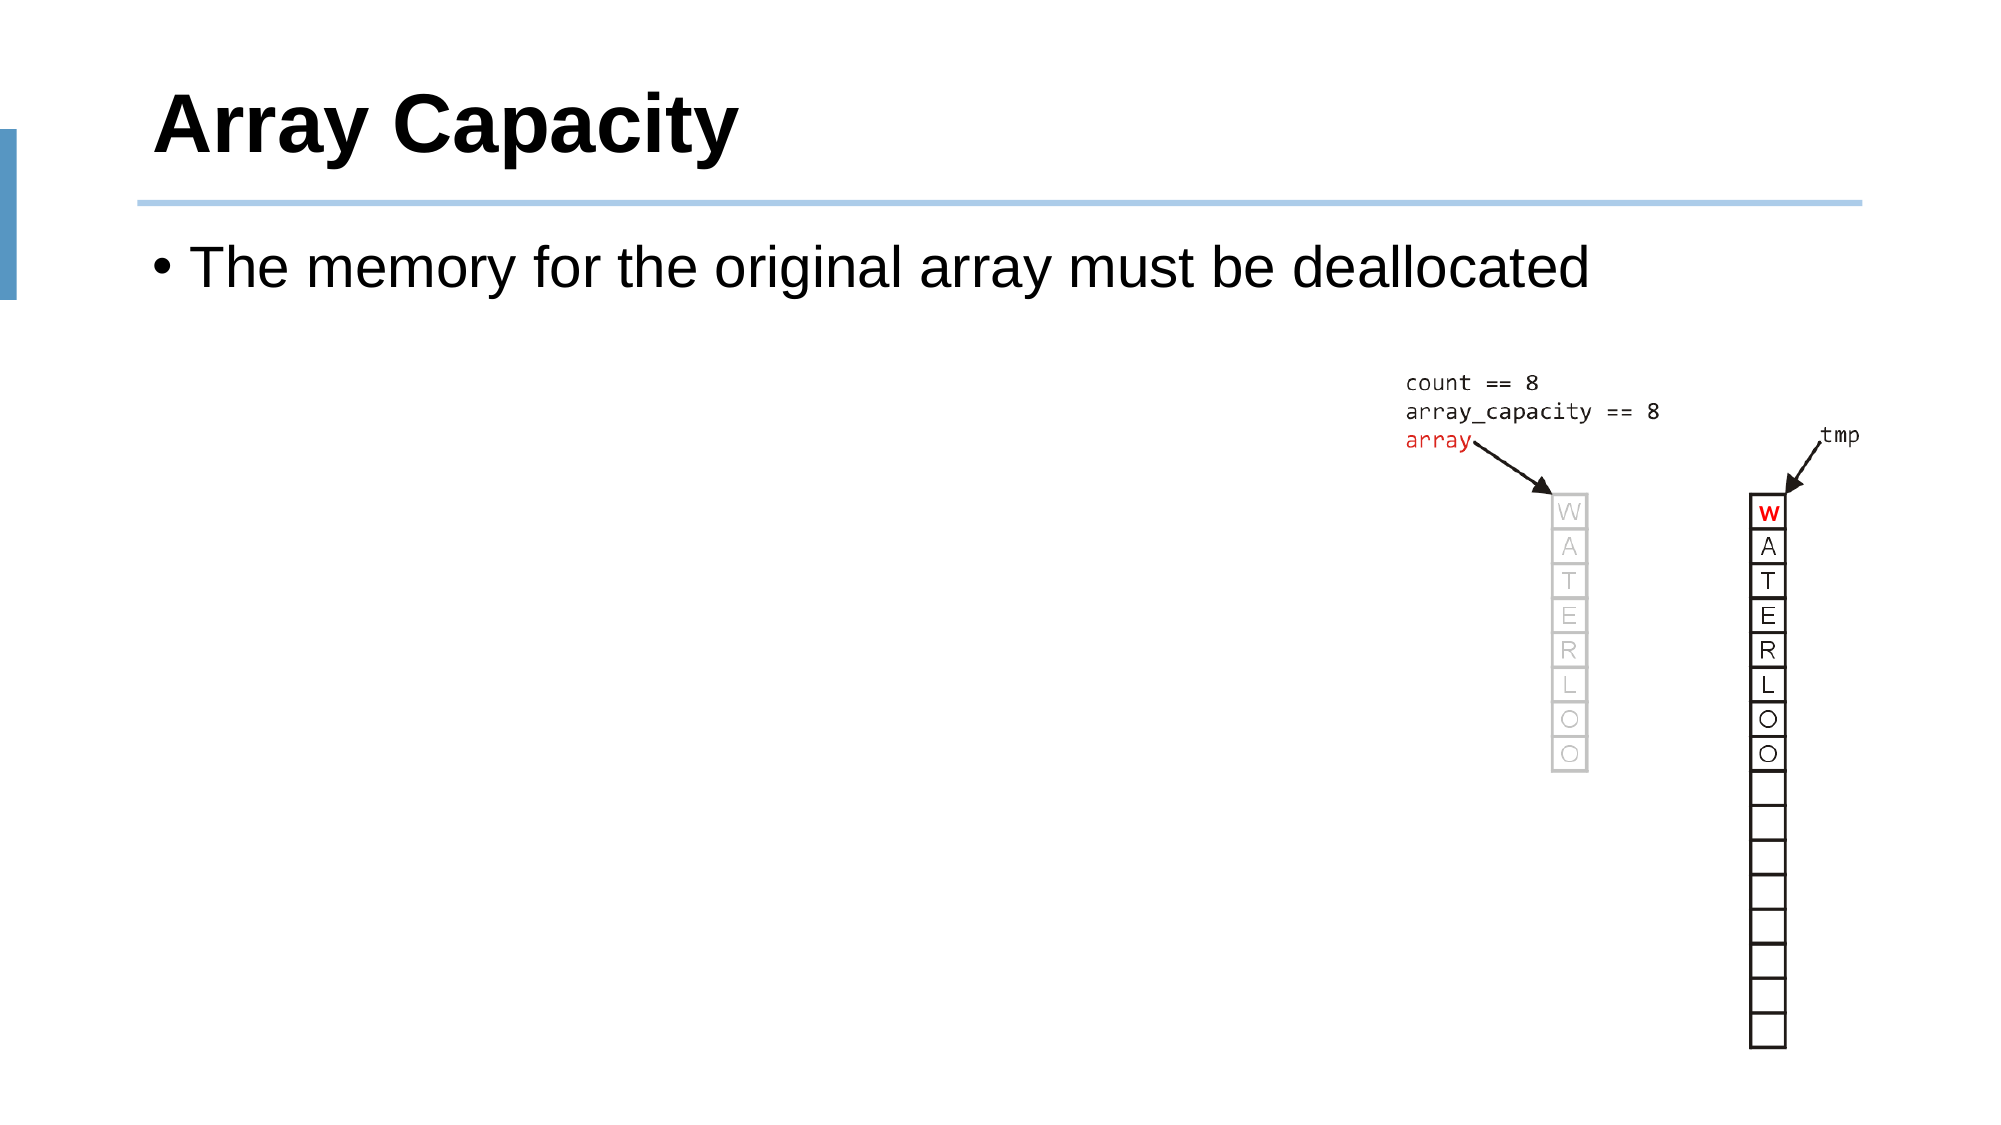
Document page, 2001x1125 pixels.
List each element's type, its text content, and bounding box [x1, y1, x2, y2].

title Array Capacity [137, 42, 1863, 208]
list The memory for the original array must be deallocated [137, 229, 1863, 1014]
picture [1396, 364, 1863, 1057]
